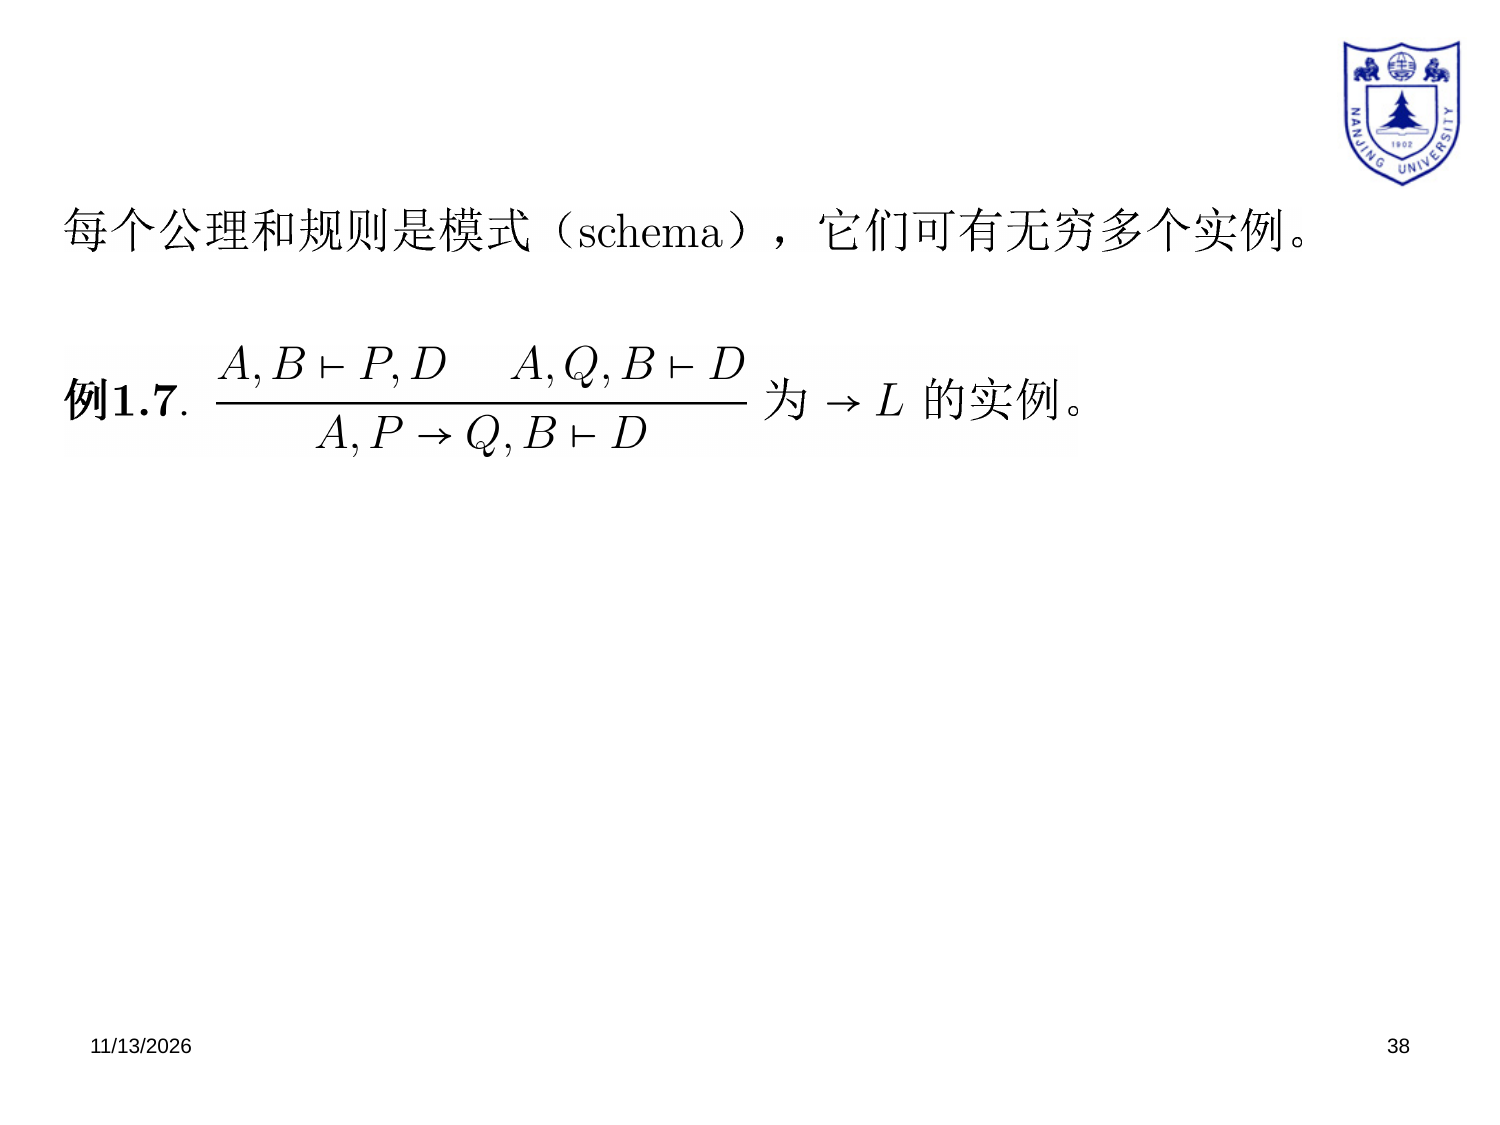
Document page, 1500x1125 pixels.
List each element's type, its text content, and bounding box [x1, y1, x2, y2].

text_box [62, 341, 1080, 463]
slide_number 38 [1074, 1025, 1425, 1100]
picture [1337, 37, 1467, 189]
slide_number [75, 1025, 425, 1100]
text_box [62, 203, 1304, 258]
